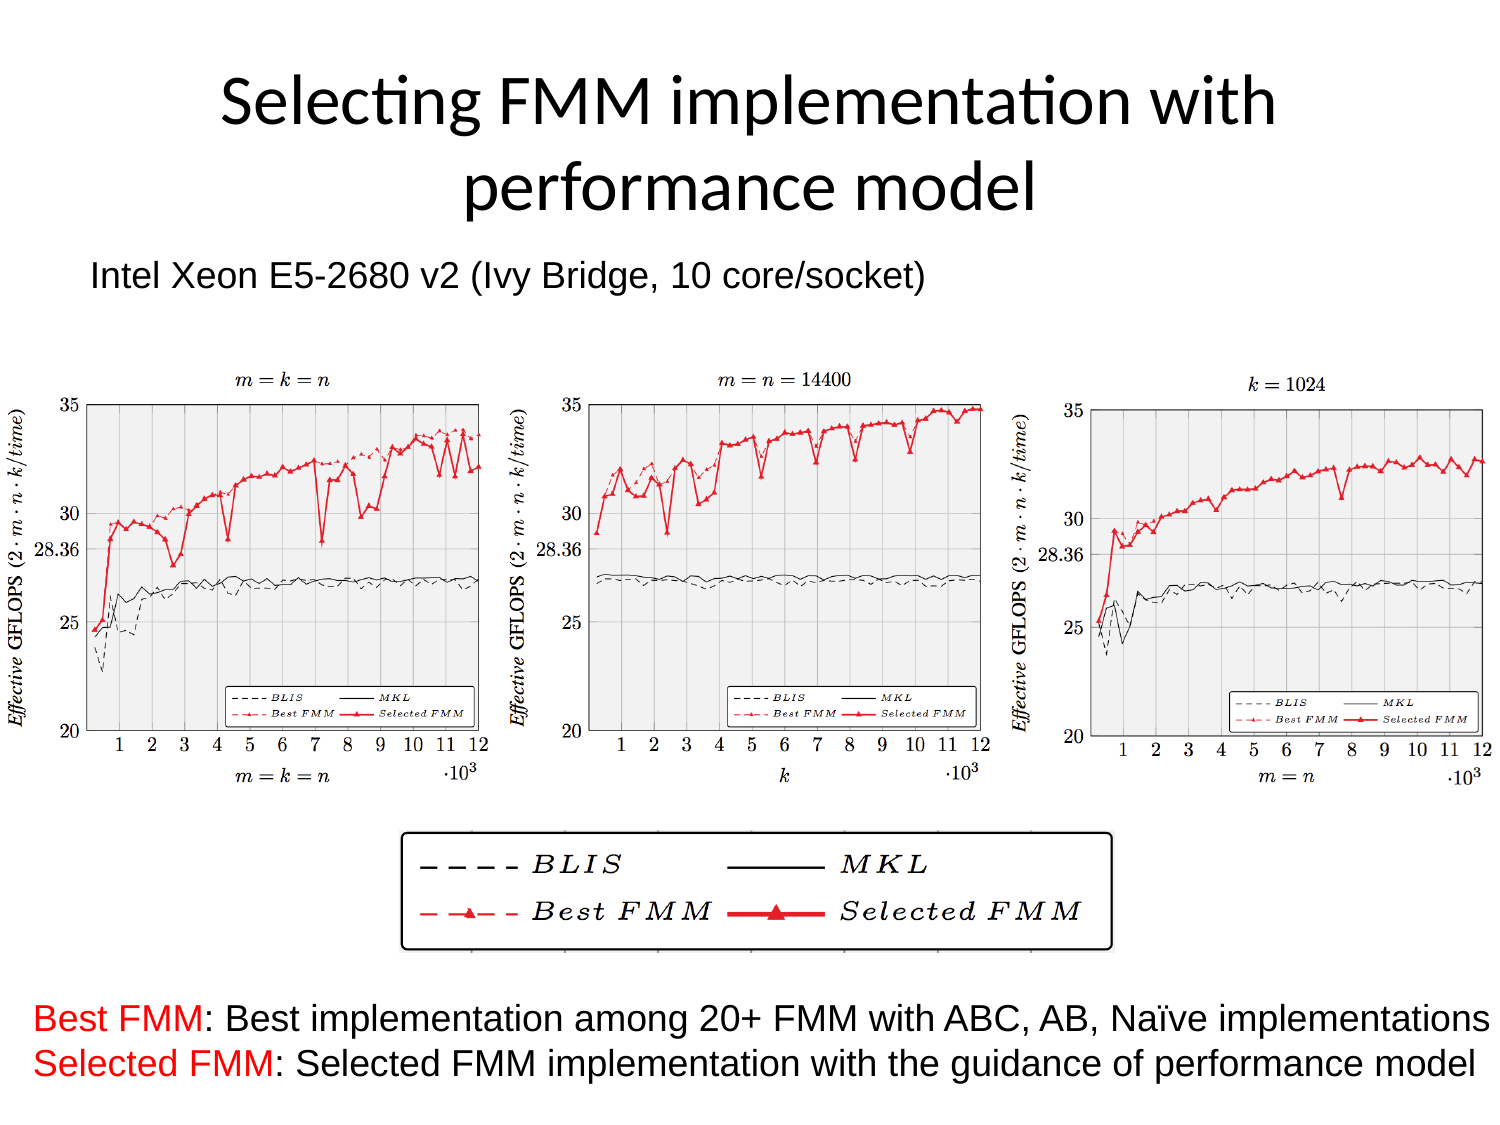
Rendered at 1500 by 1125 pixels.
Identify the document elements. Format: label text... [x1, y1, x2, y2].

text_box Best FMM: Best implementation among 20+ FMM with ABC, AB, Naïve implementations Selected FMM: Selected FMM implementation with the guidance of performance model [18, 986, 1500, 1092]
text_box Intel Xeon E5-2680 v2 (Ivy Bridge, 10 core/socket) [75, 243, 1100, 303]
picture [0, 355, 1500, 797]
title Selecting FMM implementation with performance model [75, 45, 1425, 233]
picture [399, 830, 1115, 953]
